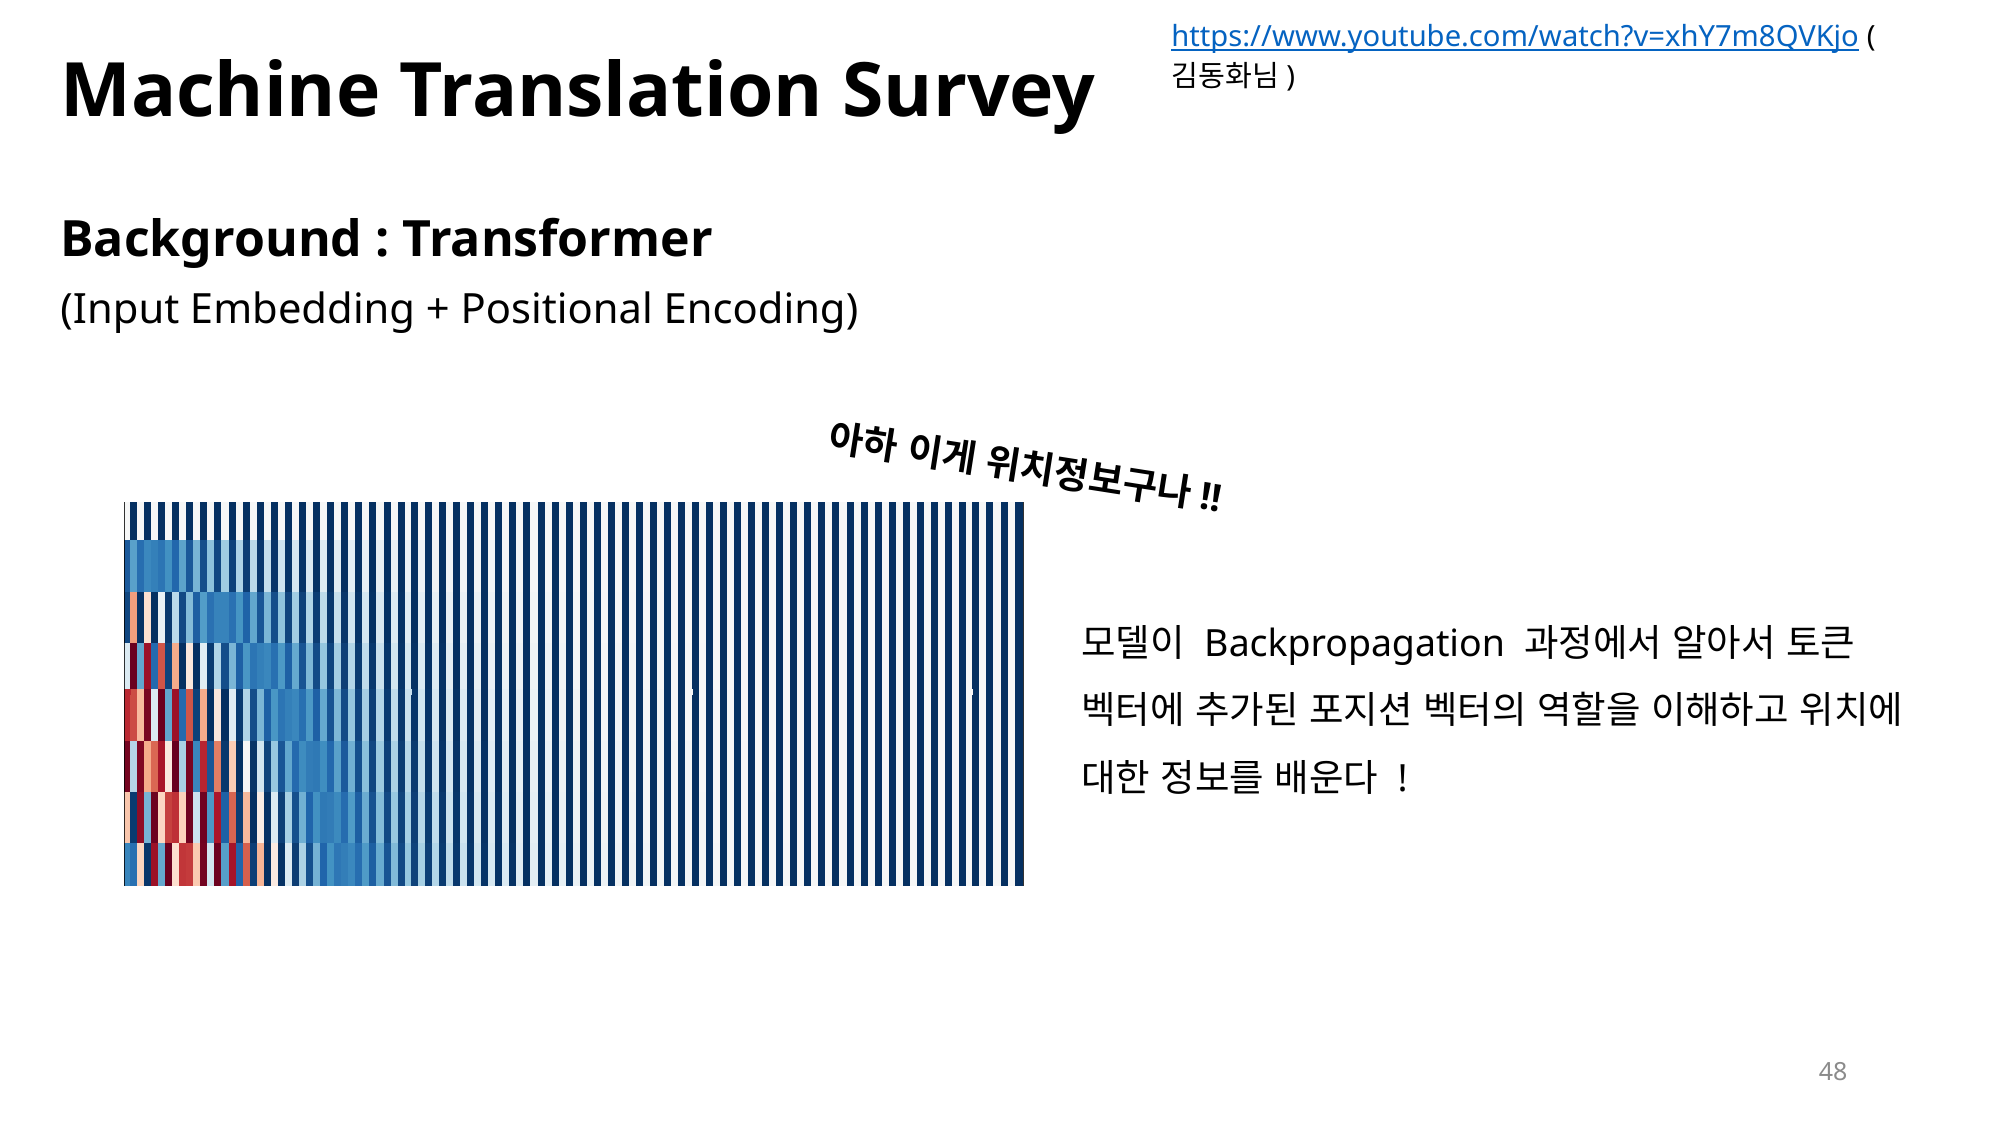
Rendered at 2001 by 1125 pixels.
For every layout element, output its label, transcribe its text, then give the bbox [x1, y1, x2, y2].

picture [120, 502, 1032, 886]
slide_number 48 [1412, 1042, 1863, 1103]
text_box 모델이 Backpropagation 과정에서 알아서 토큰 벡터에 추가된 포지션 벡터의 역할을 이해하고 위치에 대한 정보를 배운다 ! [1066, 588, 1921, 806]
text_box 아하 이게 위치정보구나!! [811, 381, 1271, 534]
text_box Machine Translation Survey [45, 0, 1271, 141]
subtitle Background : Transformer (Input Embedding + Positional Encoding) [45, 205, 1656, 353]
text_box https://www.youtube.com/watch?v=xhY7m8QVKjo (김동화님) [1156, 9, 2000, 100]
